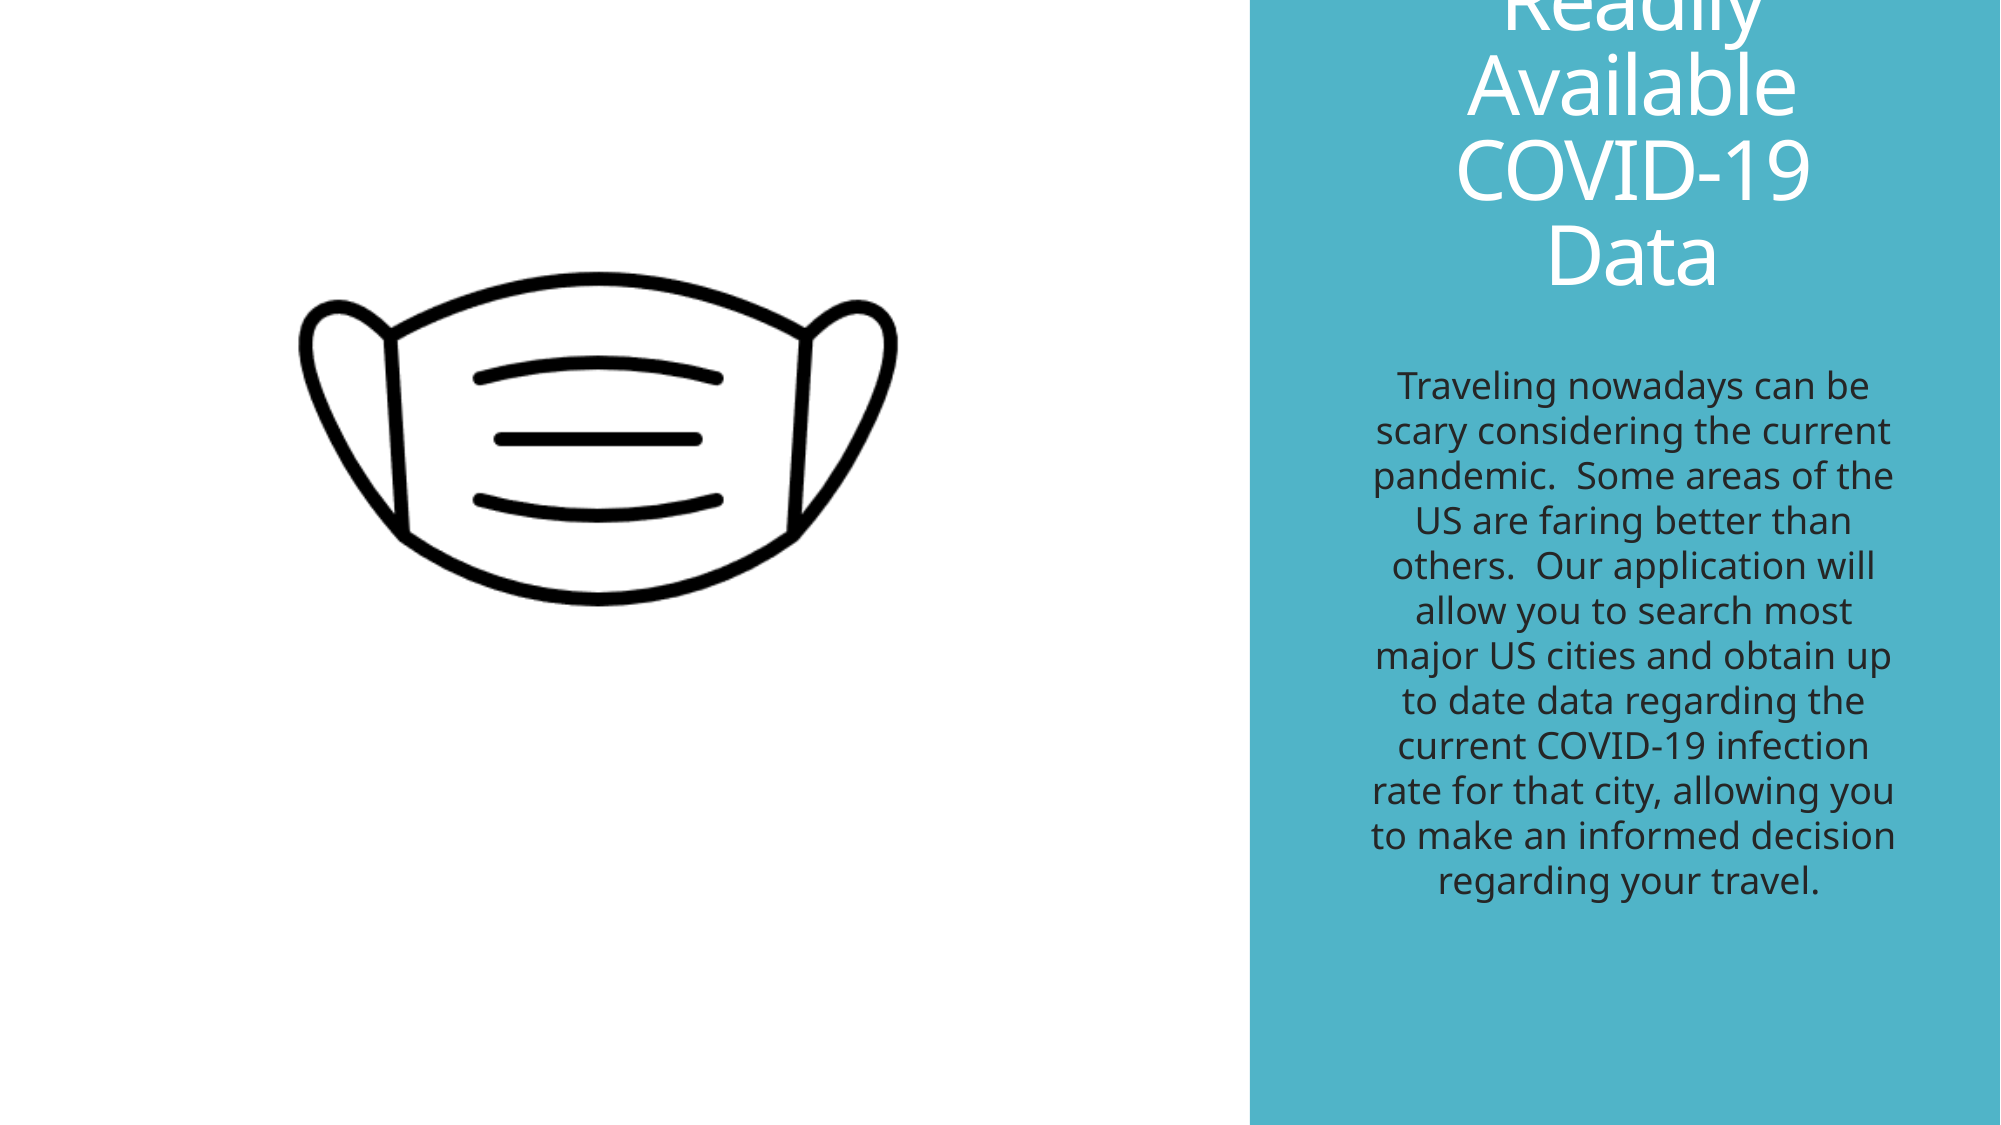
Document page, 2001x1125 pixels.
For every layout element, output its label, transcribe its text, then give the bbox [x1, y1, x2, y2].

list Traveling nowadays can be scary considering the current pandemic. Some areas of the US are faring better than others. Our application will allow you to search most major US cities and obtain up to date data regarding the current COVID-19 infection rate for that city, allowing you to make an informed decision regarding your travel. [1355, 354, 1913, 884]
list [264, 105, 933, 774]
title Readily Available COVID-19 Data [1355, 88, 1911, 311]
